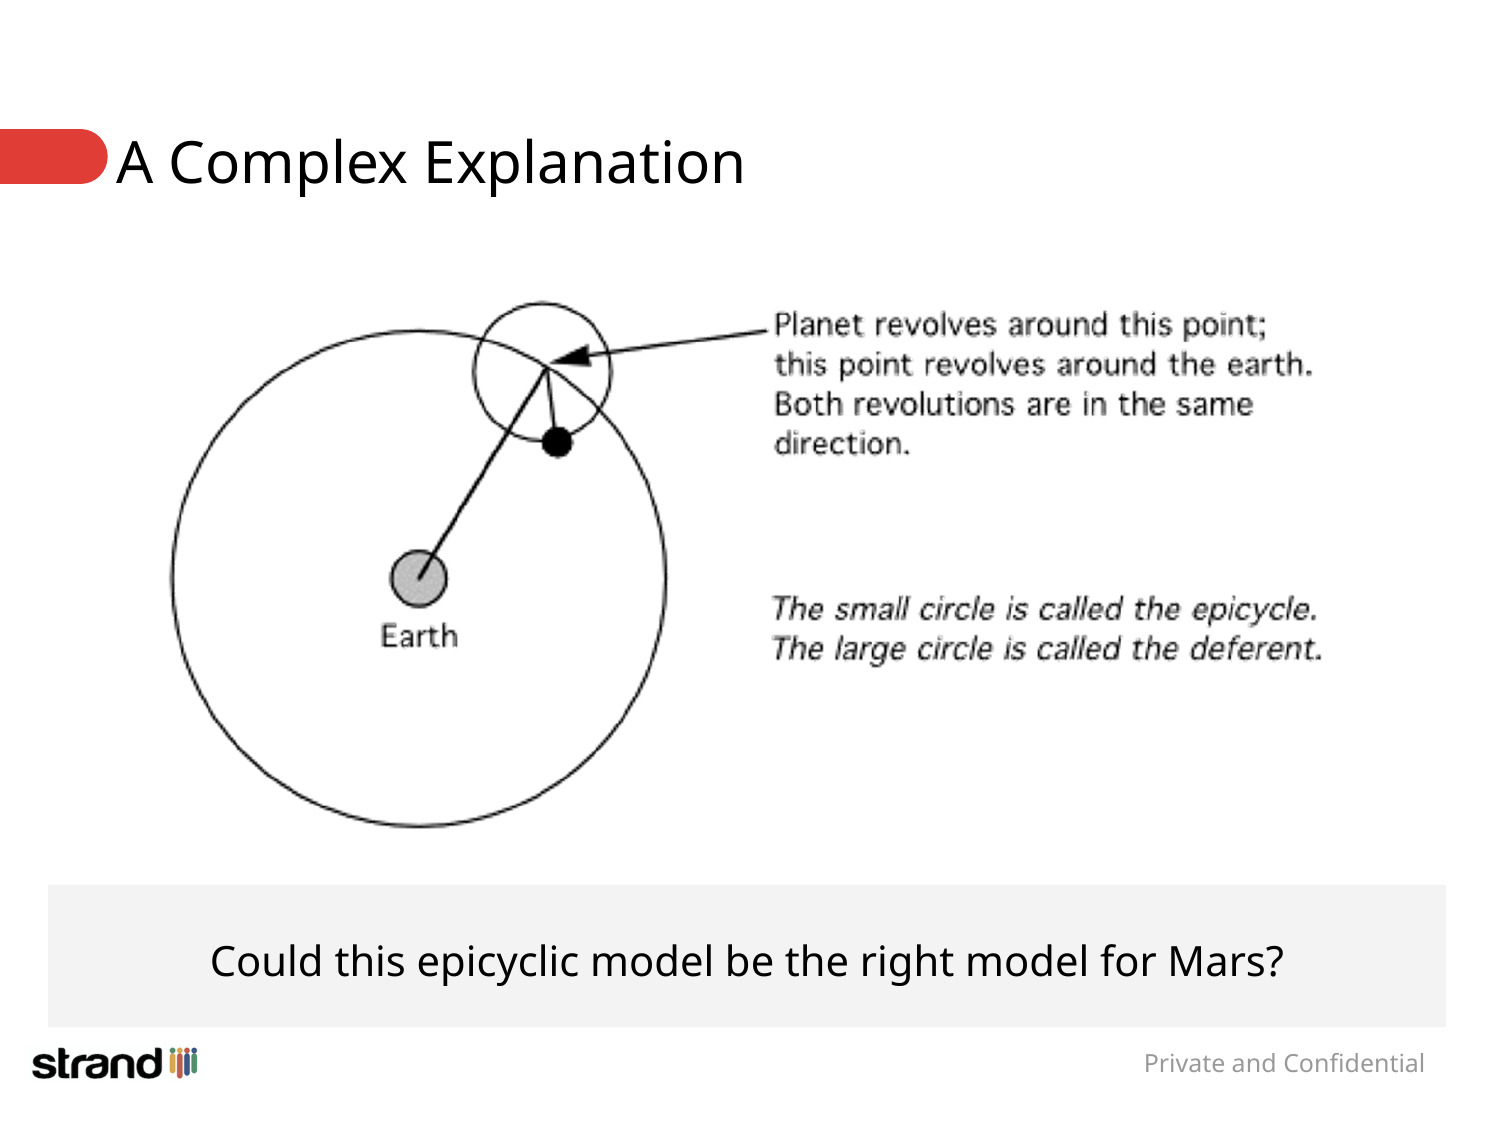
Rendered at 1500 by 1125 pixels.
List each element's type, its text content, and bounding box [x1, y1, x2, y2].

title Could this epicyclic model be the right model for Mars? [48, 884, 1446, 1028]
picture [24, 1044, 198, 1081]
picture [97, 259, 1397, 860]
title A Complex Explanation [101, 109, 1499, 236]
